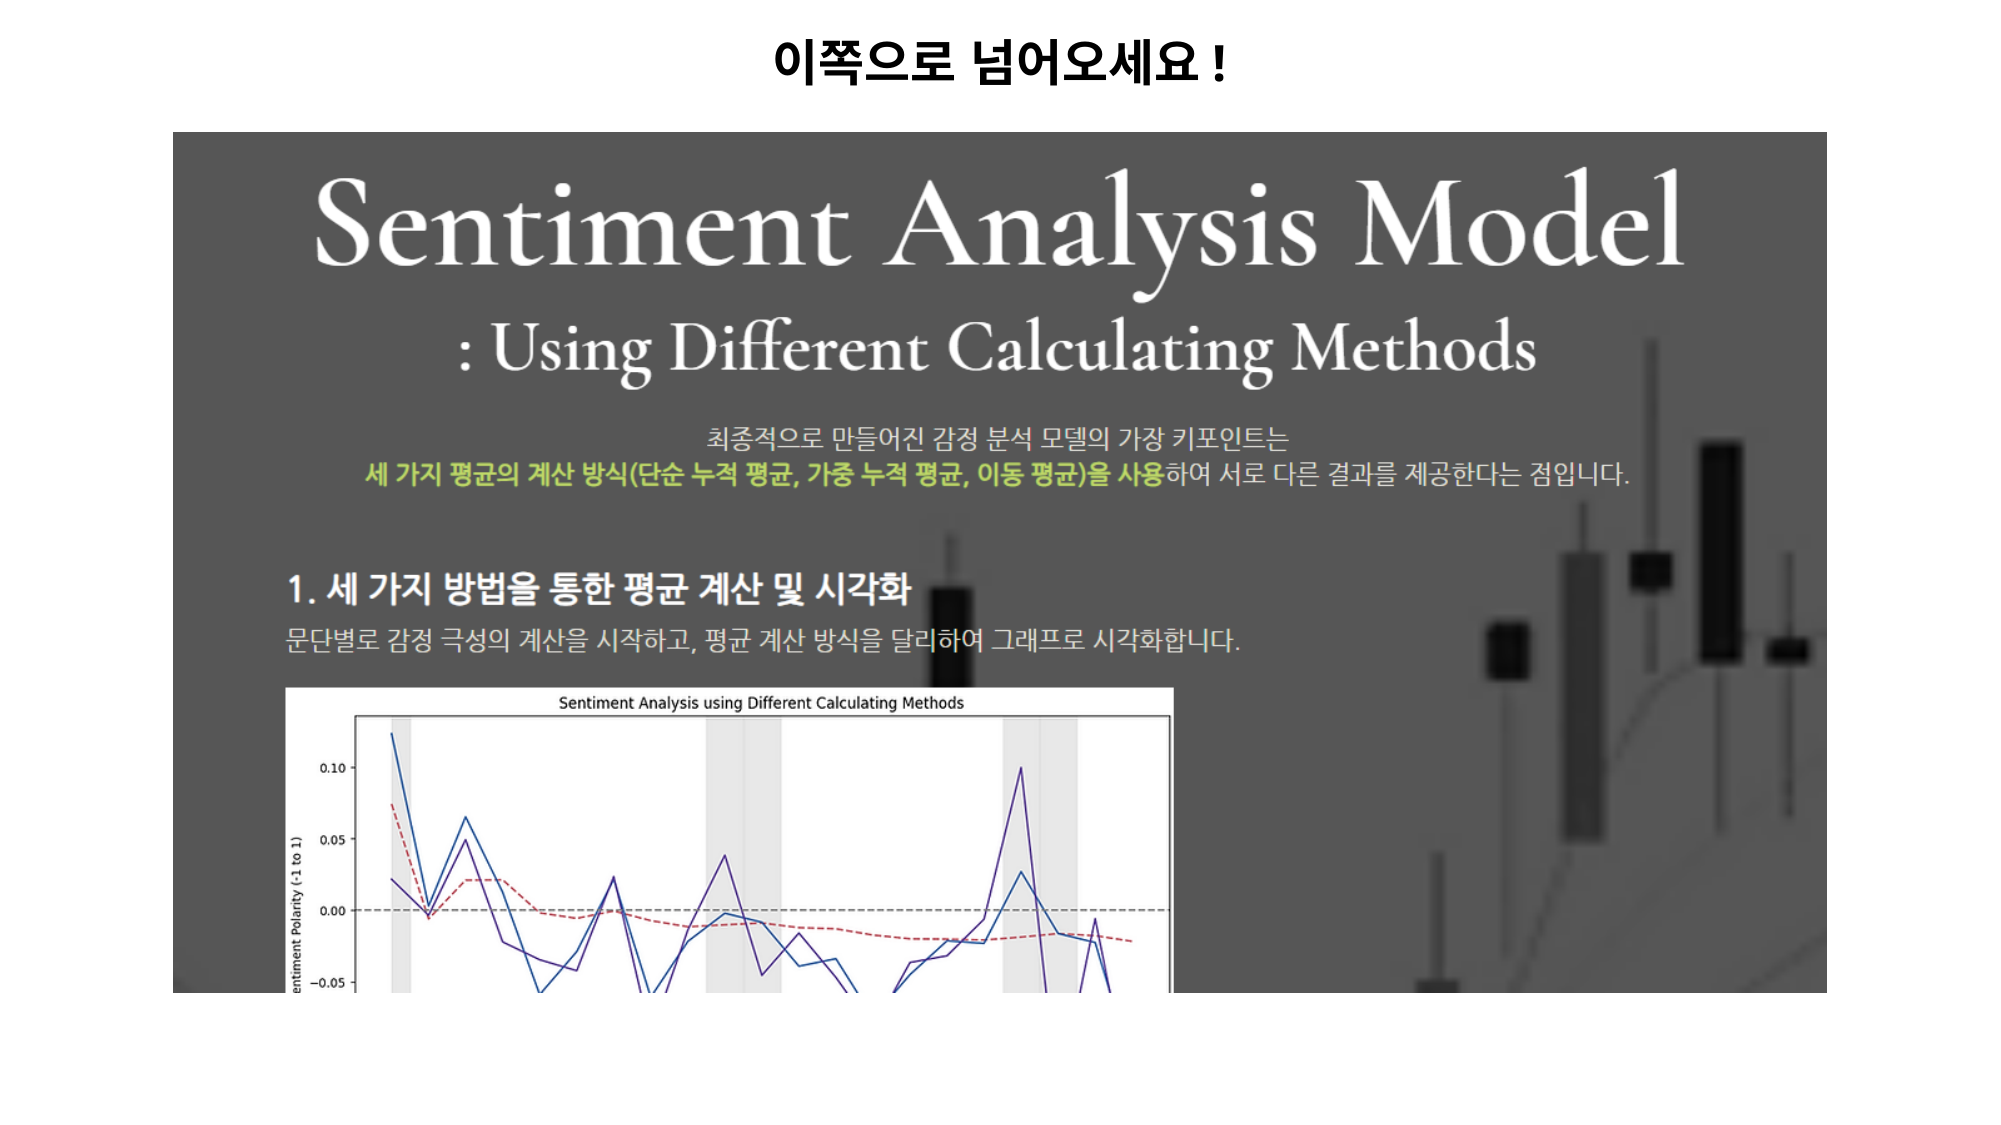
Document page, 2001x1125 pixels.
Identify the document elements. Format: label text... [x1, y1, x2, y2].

picture [173, 131, 1827, 993]
text_box 이쪽으로 넘어오세요! [758, 24, 1242, 130]
